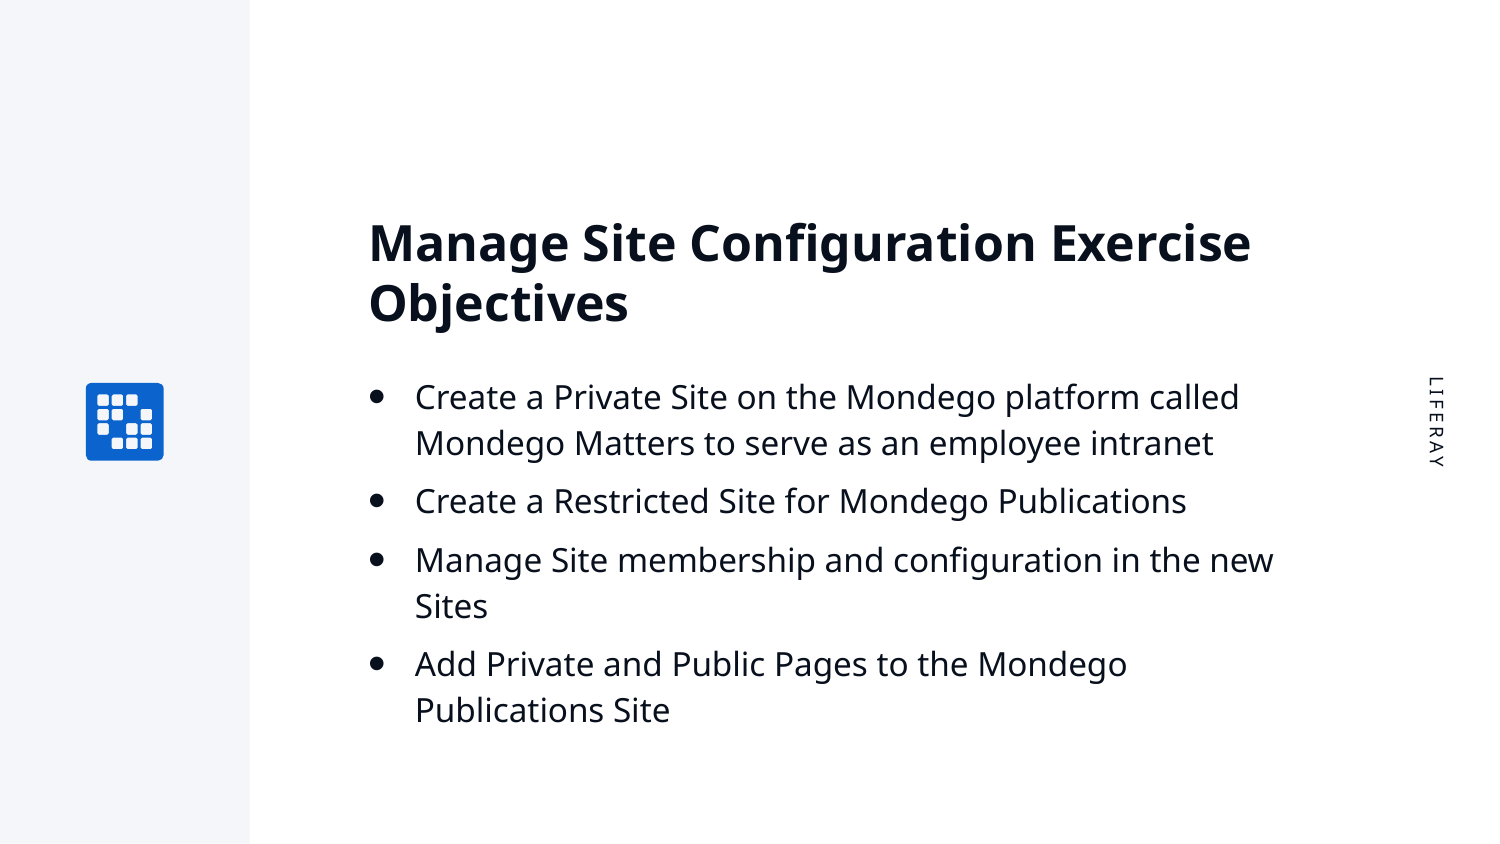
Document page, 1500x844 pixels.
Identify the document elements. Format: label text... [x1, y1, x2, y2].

title Manage Site Configuration Exercise Objectives [368, 196, 1356, 284]
subtitle Create a Private Site on the Mondego platform called Mondego Matters to serve as an employee intranet Create a Restricted Site for Mondego Publications Manage Site membership and configuration in the new Sites Add Private and Public Pages to the Mondego Publications Site [368, 303, 1308, 811]
